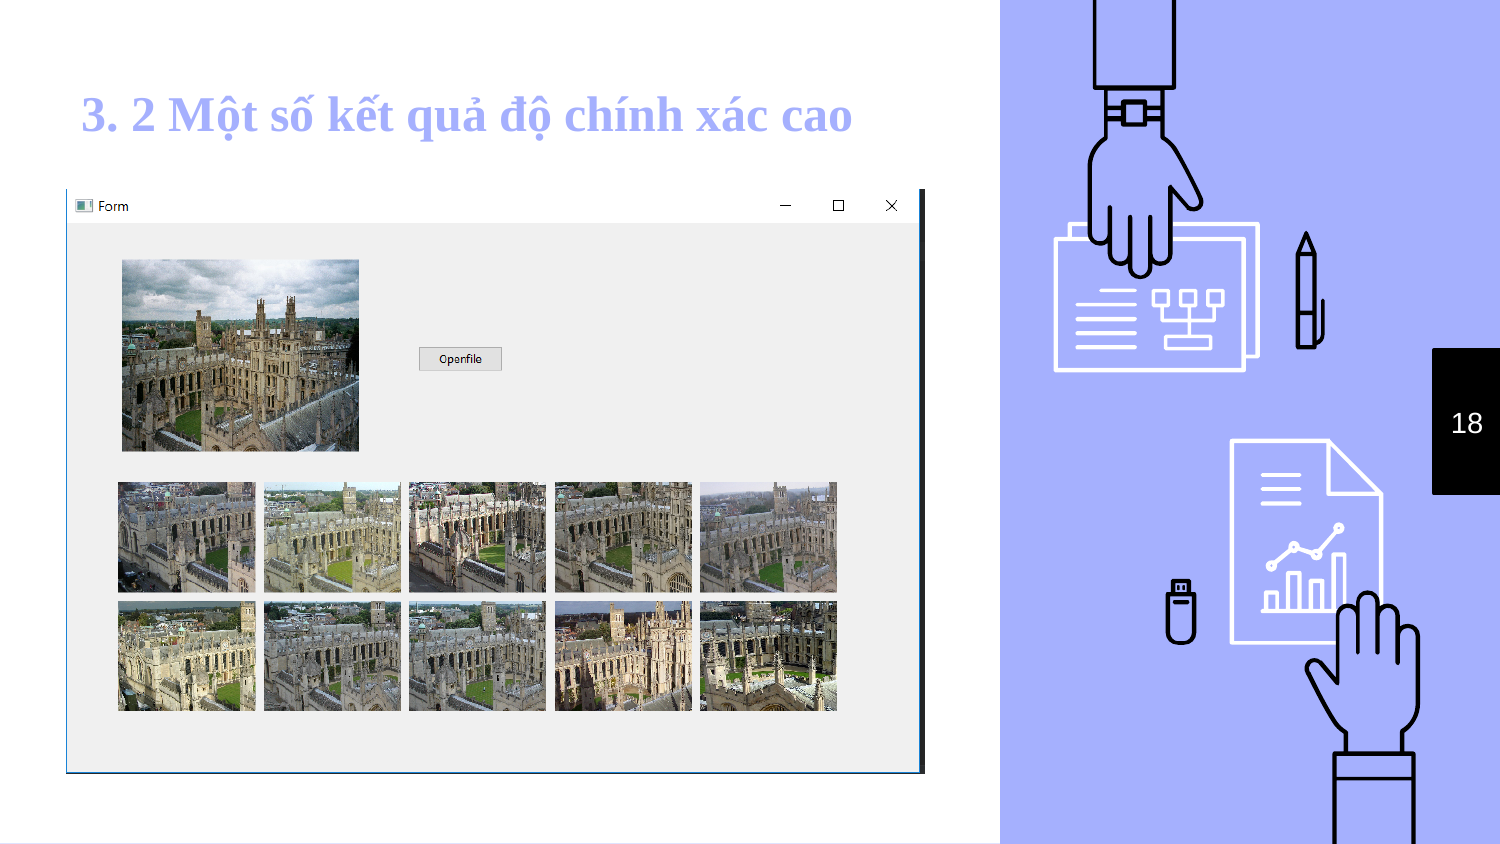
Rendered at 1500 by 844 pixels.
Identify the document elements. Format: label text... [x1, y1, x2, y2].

title 3. 2 Một số kết quả độ chính xác cao [66, 53, 910, 157]
text_box 18 [1432, 348, 1500, 495]
picture [66, 189, 925, 774]
